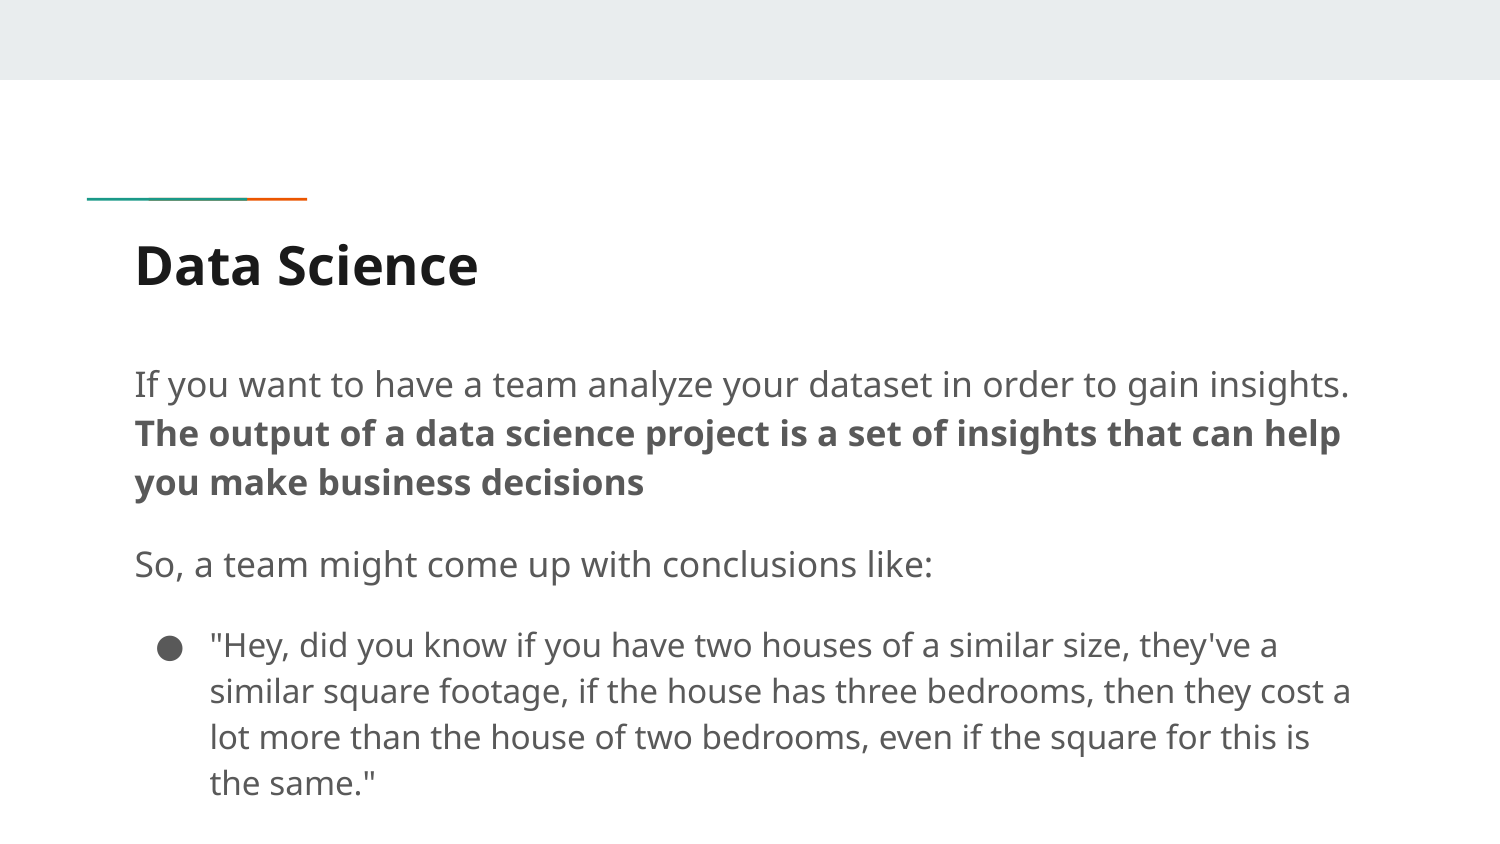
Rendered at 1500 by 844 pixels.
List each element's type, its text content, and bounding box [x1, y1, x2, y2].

list If you want to have a team analyze your dataset in order to gain insights. The output of a data science project is a set of insights that can help you make business decisions So, a team might come up with conclusions like: "Hey, did you know if you have two houses of a similar size, they've a similar square footage, if the house has three bedrooms, then they cost a lot more than the house of two bedrooms, even if the square for this is the same." [119, 341, 1381, 712]
title Data Science [119, 216, 1381, 305]
